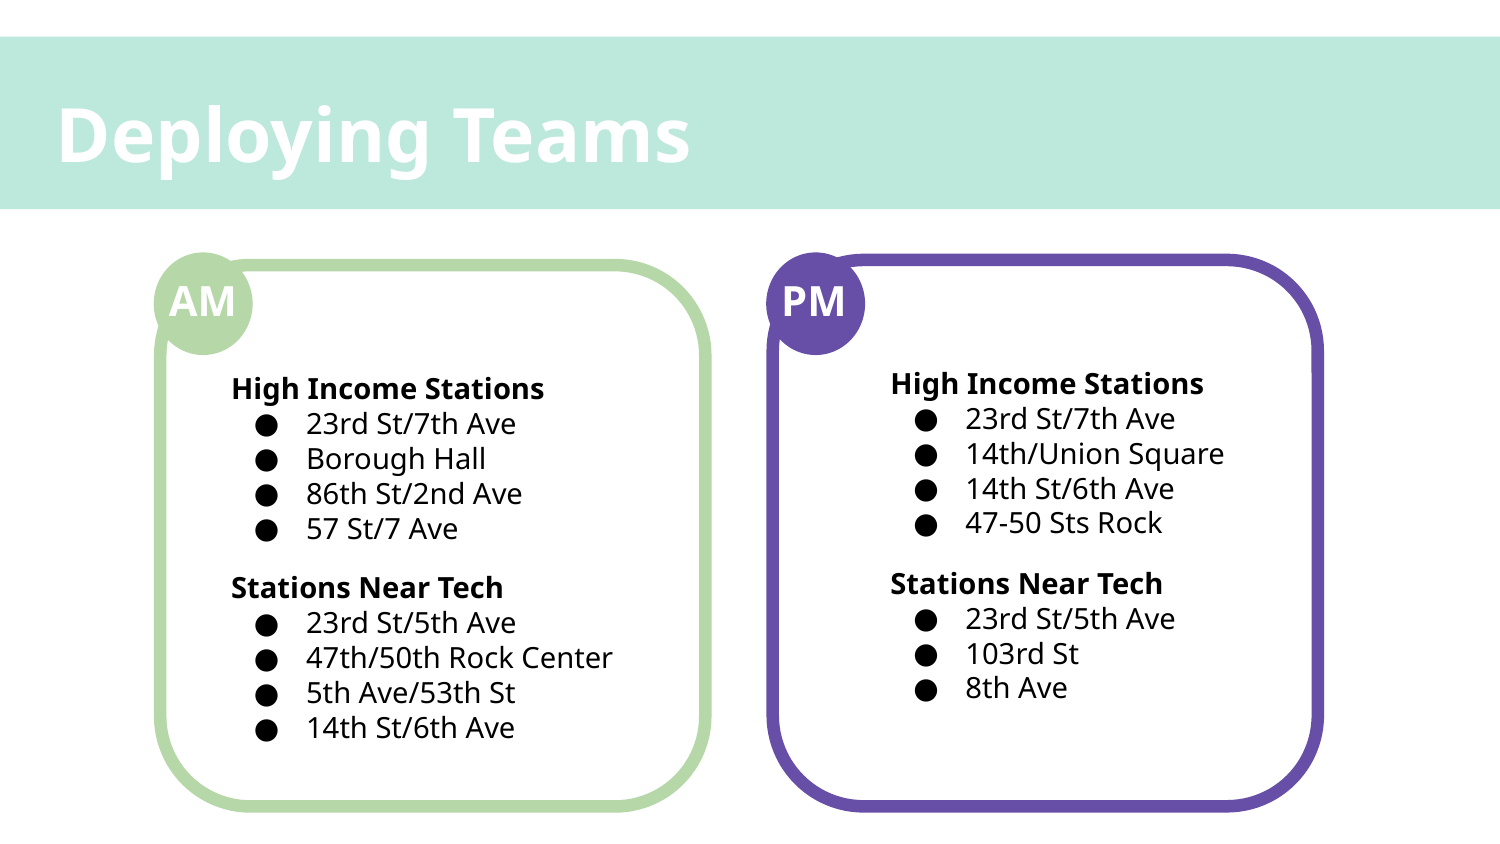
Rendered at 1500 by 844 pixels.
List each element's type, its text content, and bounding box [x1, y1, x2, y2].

text_box High Income Stations 23rd St/7th Ave Borough Hall 86th St/2nd Ave 57 St/7 Ave [216, 355, 585, 560]
text_box [178, 252, 228, 259]
text_box [0, 36, 1500, 210]
text_box [178, 348, 229, 356]
text_box PM [766, 259, 876, 348]
text_box Stations Near Tech 23rd St/5th Ave 47th/50th Rock Center 5th Ave/53th St 14th St/6th Ave [215, 554, 650, 786]
text_box [790, 348, 841, 356]
text_box AM [153, 259, 263, 348]
text_box High Income Stations 23rd St/7th Ave 14th/Union Square 14th St/6th Ave 47-50 Sts Rock [875, 350, 1245, 556]
text_box [772, 259, 1318, 807]
text_box Stations Near Tech 23rd St/5th Ave 103rd St 8th Ave [875, 556, 1201, 755]
text_box Deploying Teams [40, 72, 1068, 151]
text_box [160, 265, 706, 807]
text_box [791, 252, 840, 259]
